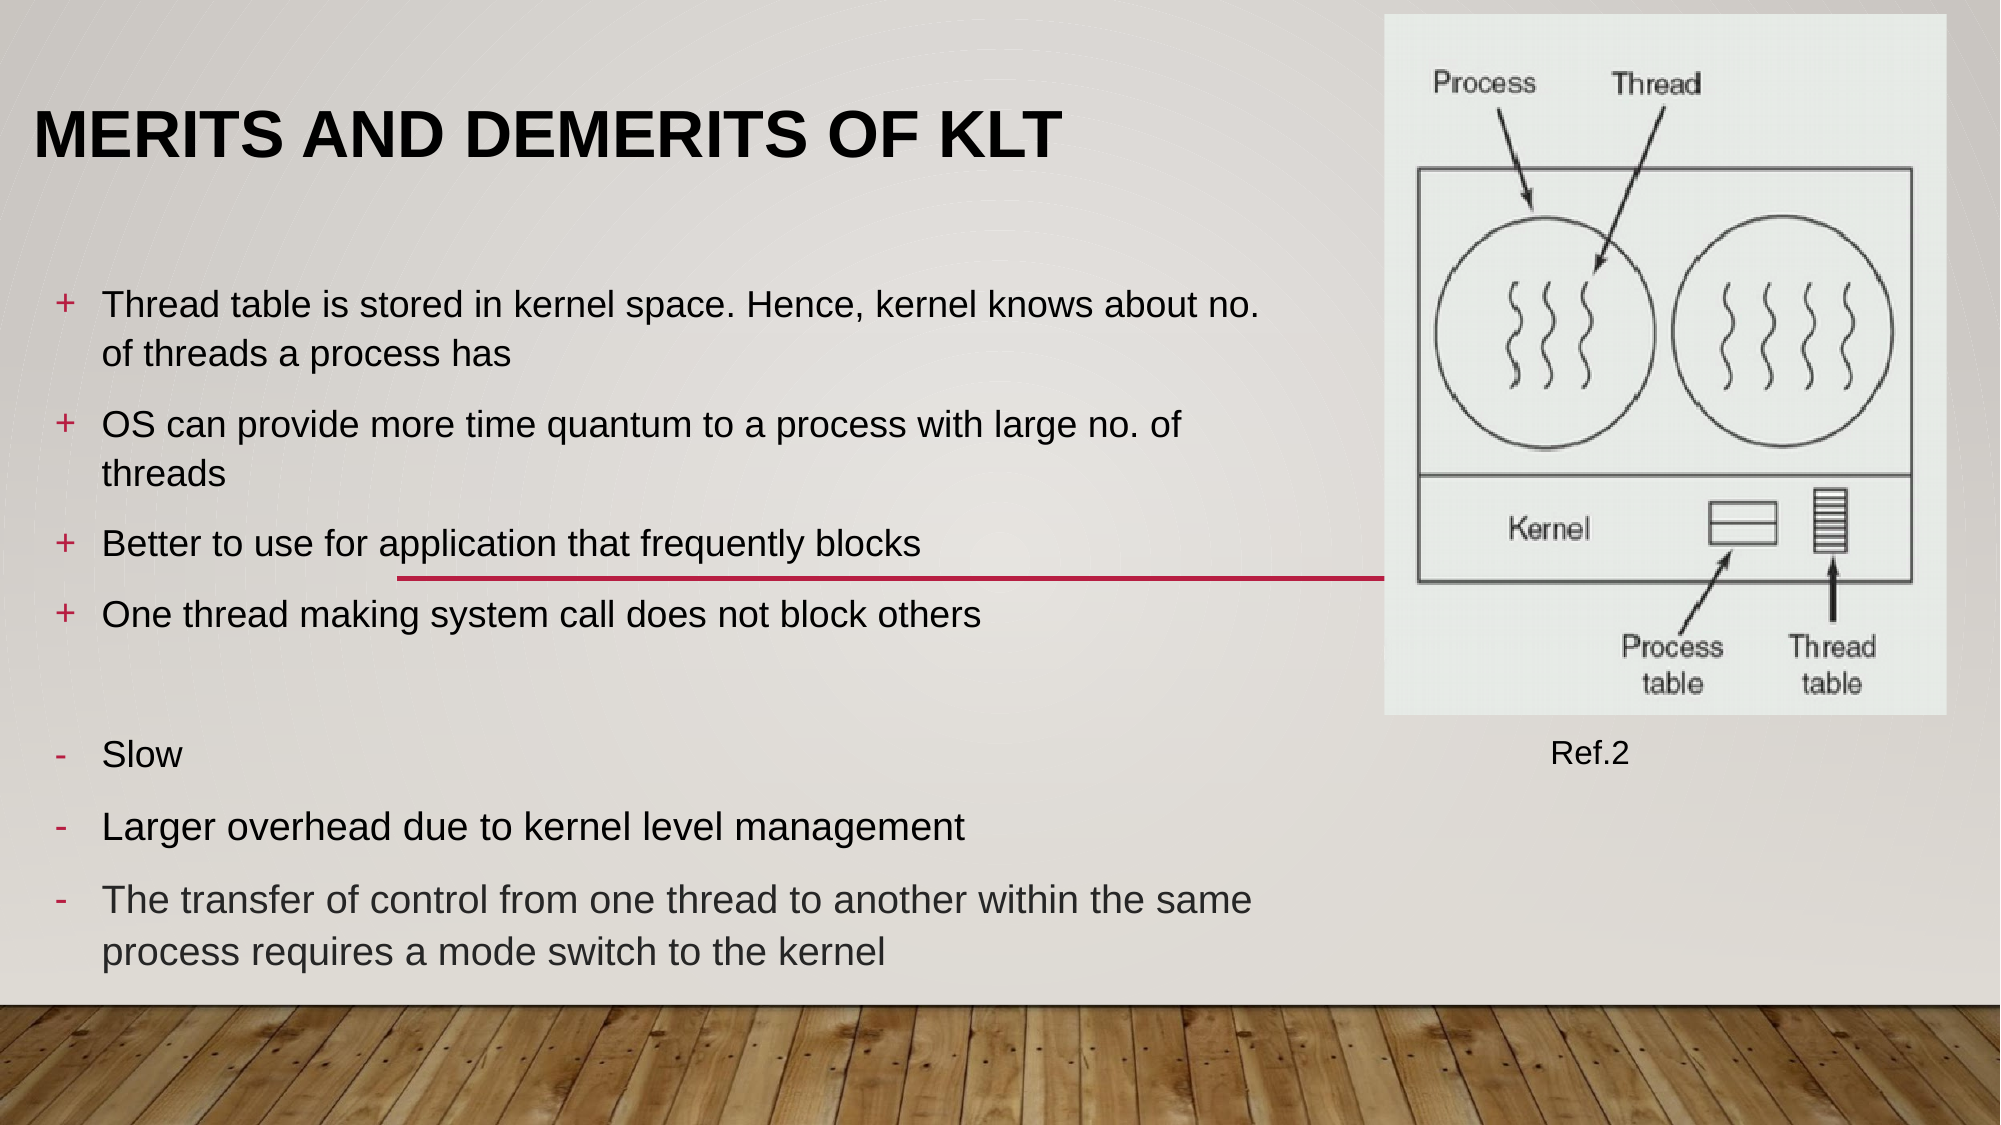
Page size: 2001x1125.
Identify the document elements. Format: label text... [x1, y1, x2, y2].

text_box Ref.2 [1535, 724, 1748, 779]
title MERITS AND DEMERITS OF KLT [18, 37, 1379, 172]
picture [0, 1005, 2000, 1125]
subtitle Thread table is stored in kernel space. Hence, kernel knows about no. of threads a process has OS can provide more time quantum to a process with large no. of threads Better to use for application that frequently blocks One thread making system call does not block others Slow Larger overhead due to kernel level management The transfer of control from one thread to another within the same process requires a mode switch to the kernel [39, 260, 1302, 1011]
picture [1384, 14, 1947, 715]
